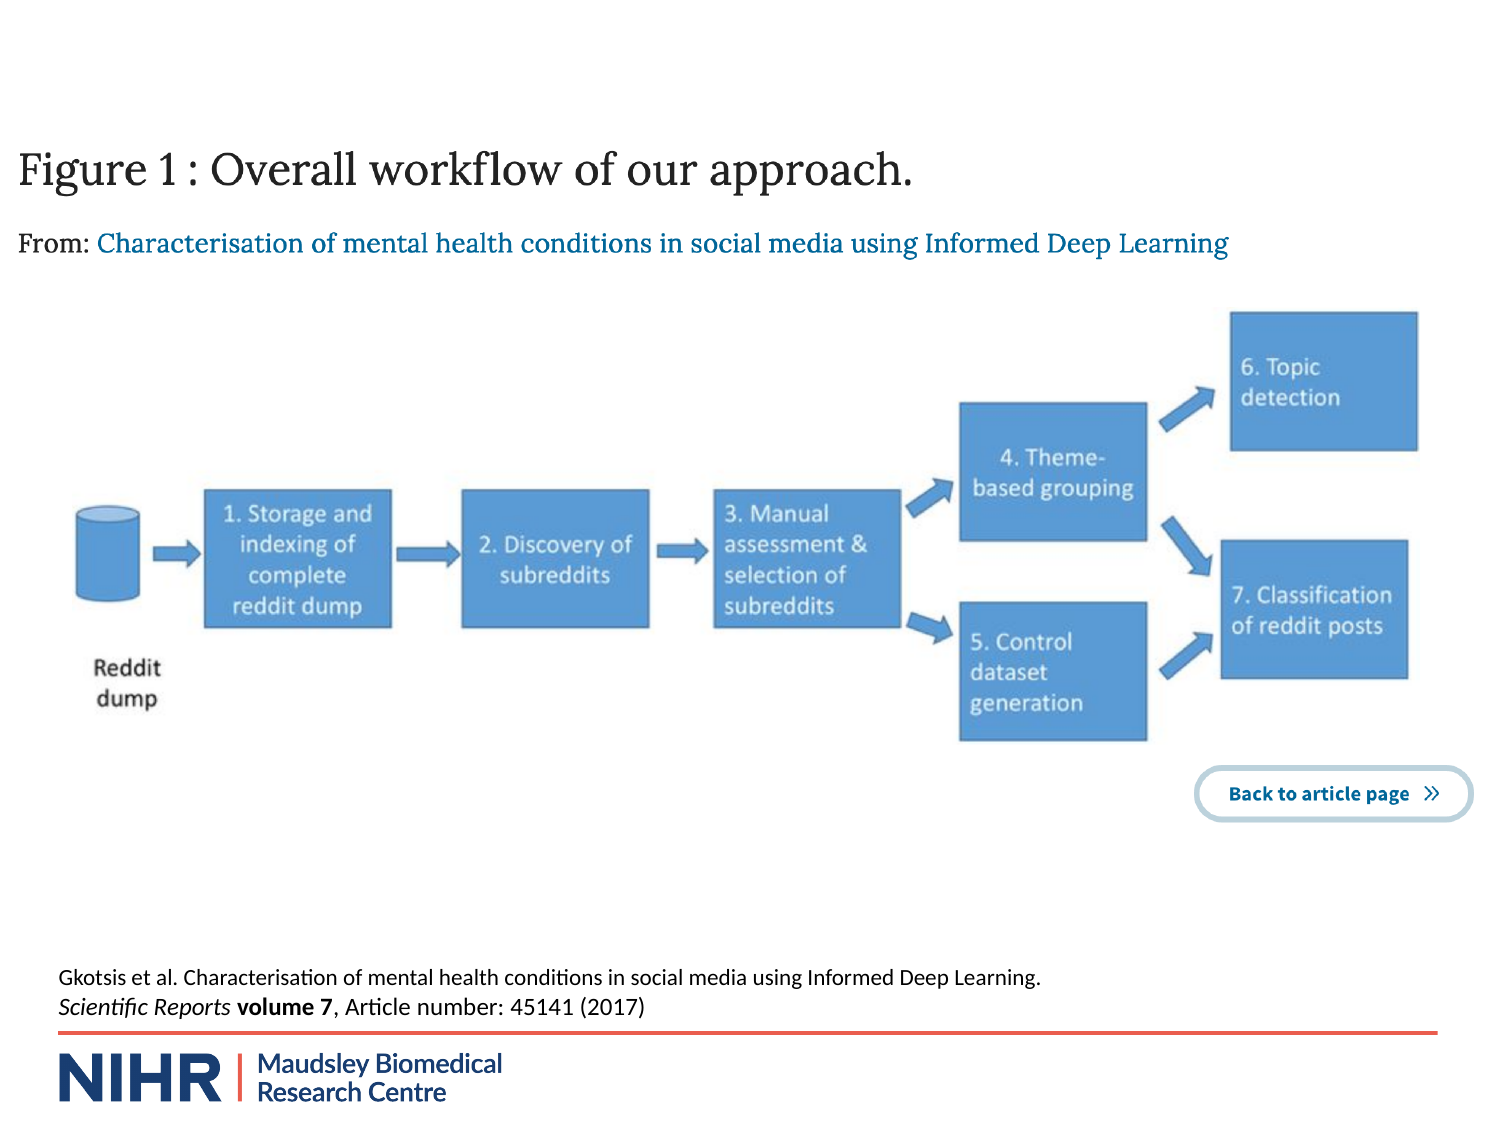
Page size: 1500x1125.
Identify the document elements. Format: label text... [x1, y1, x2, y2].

picture [0, 134, 1500, 841]
picture [29, 1018, 531, 1125]
text_box Gkotsis et al. Characterisation of mental health conditions in social media using Informed Deep Learning. Scientific Reports volume 7, Article number: 45141 (2017) [43, 955, 1062, 1056]
